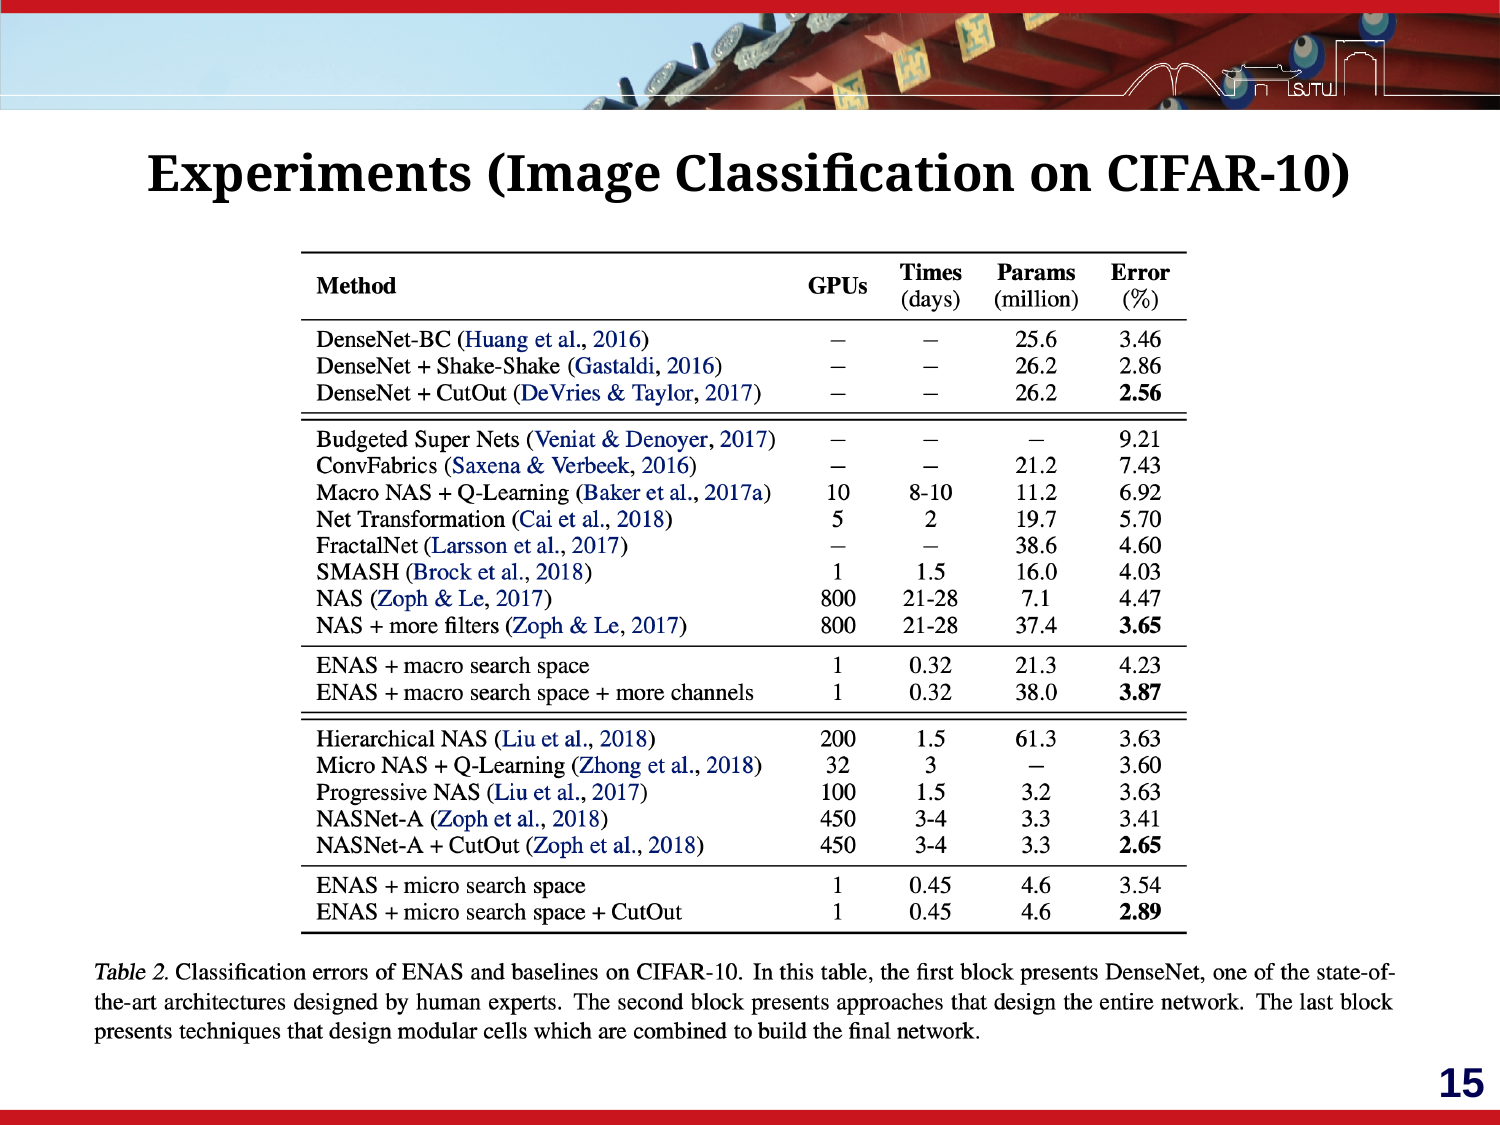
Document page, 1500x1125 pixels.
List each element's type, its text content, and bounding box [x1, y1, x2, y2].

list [83, 249, 1417, 1051]
title Experiments (Image Classification on CIFAR-10) [37, 119, 1463, 232]
picture [0, 0, 1500, 110]
slide_number 15 [1387, 1037, 1500, 1125]
